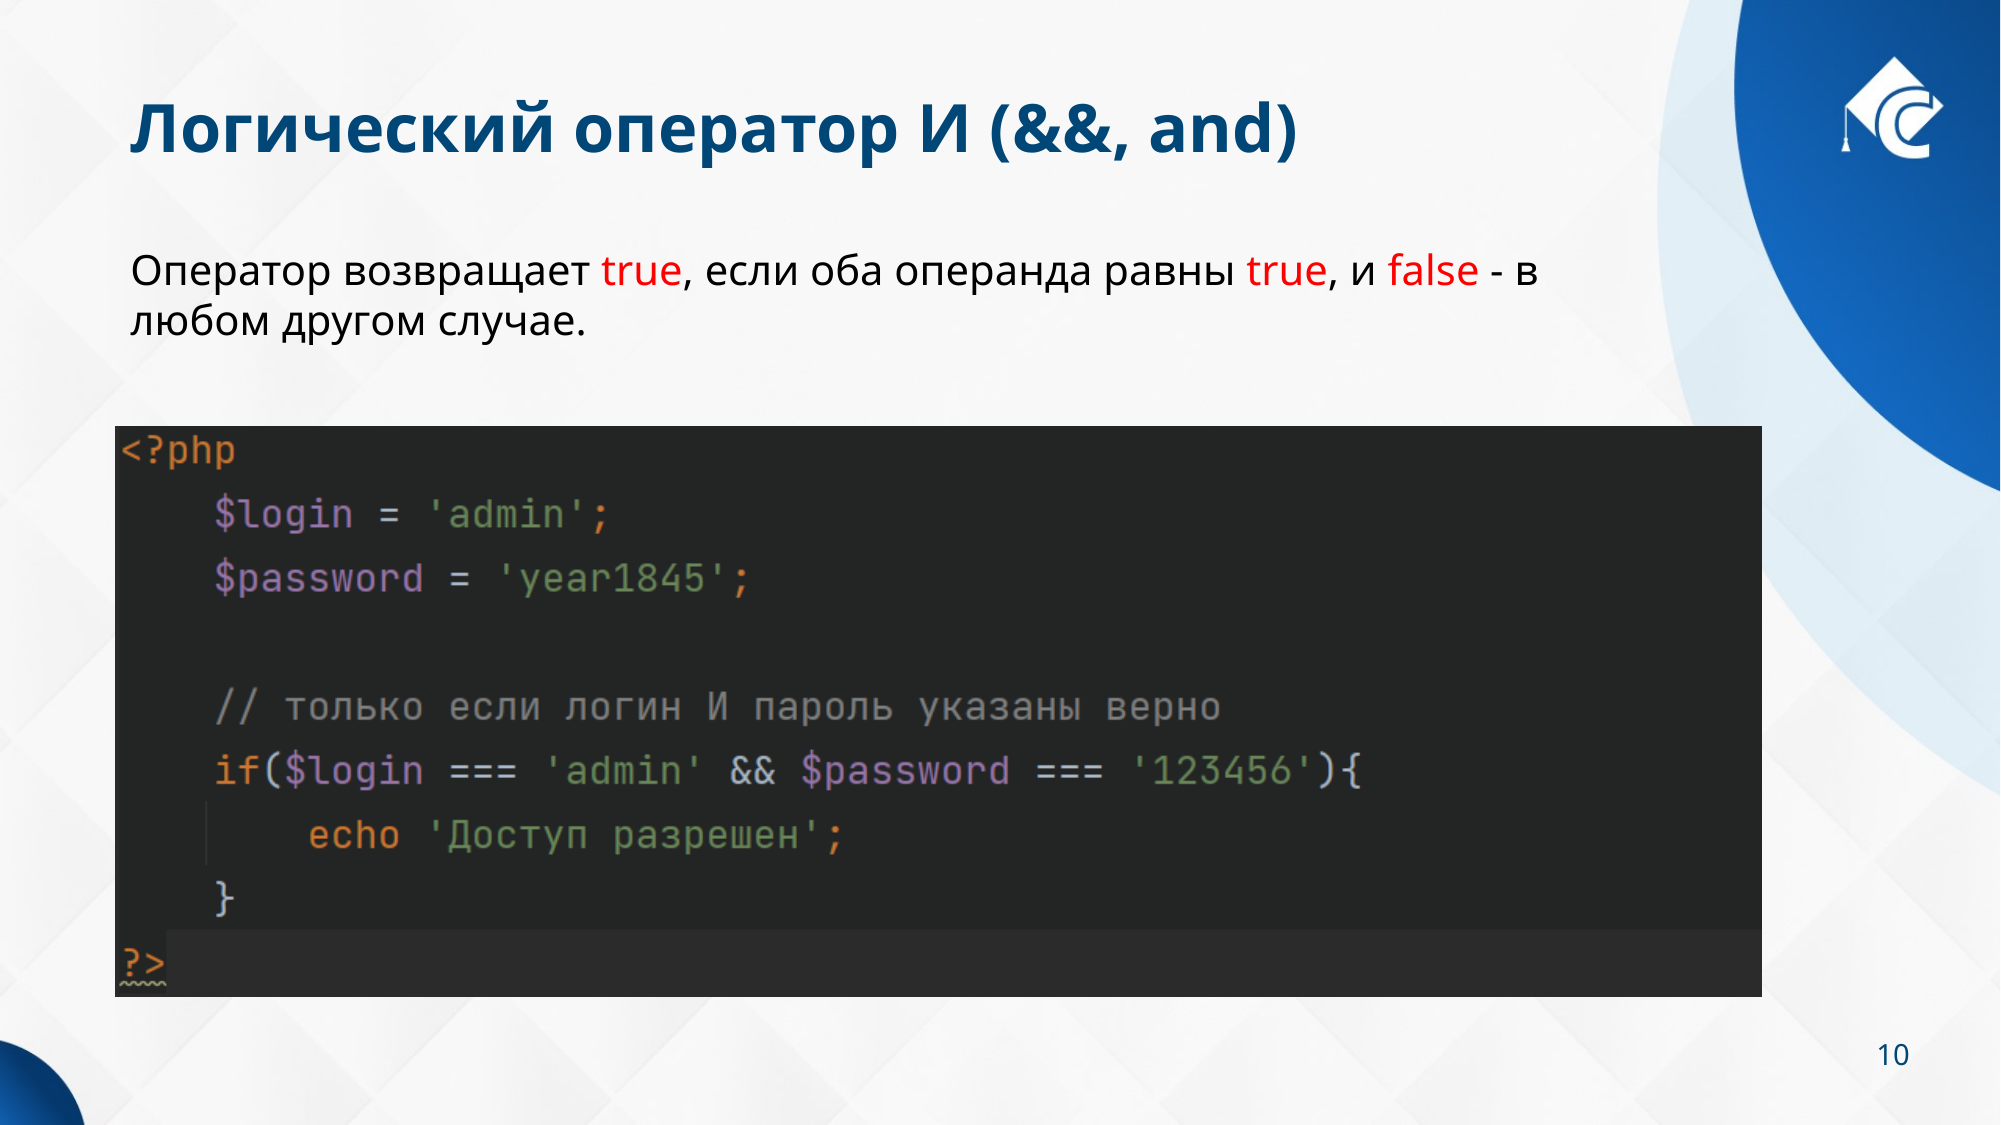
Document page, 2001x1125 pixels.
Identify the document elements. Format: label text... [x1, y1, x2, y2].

title Логический оператор И (&&, and) [115, 59, 1652, 203]
picture [0, 0, 2001, 1125]
text_box Оператор возвращает true, если оба операнда равны true, и false - в любом другом случае. [115, 235, 1637, 351]
slide_number 10 [1806, 1026, 1925, 1086]
